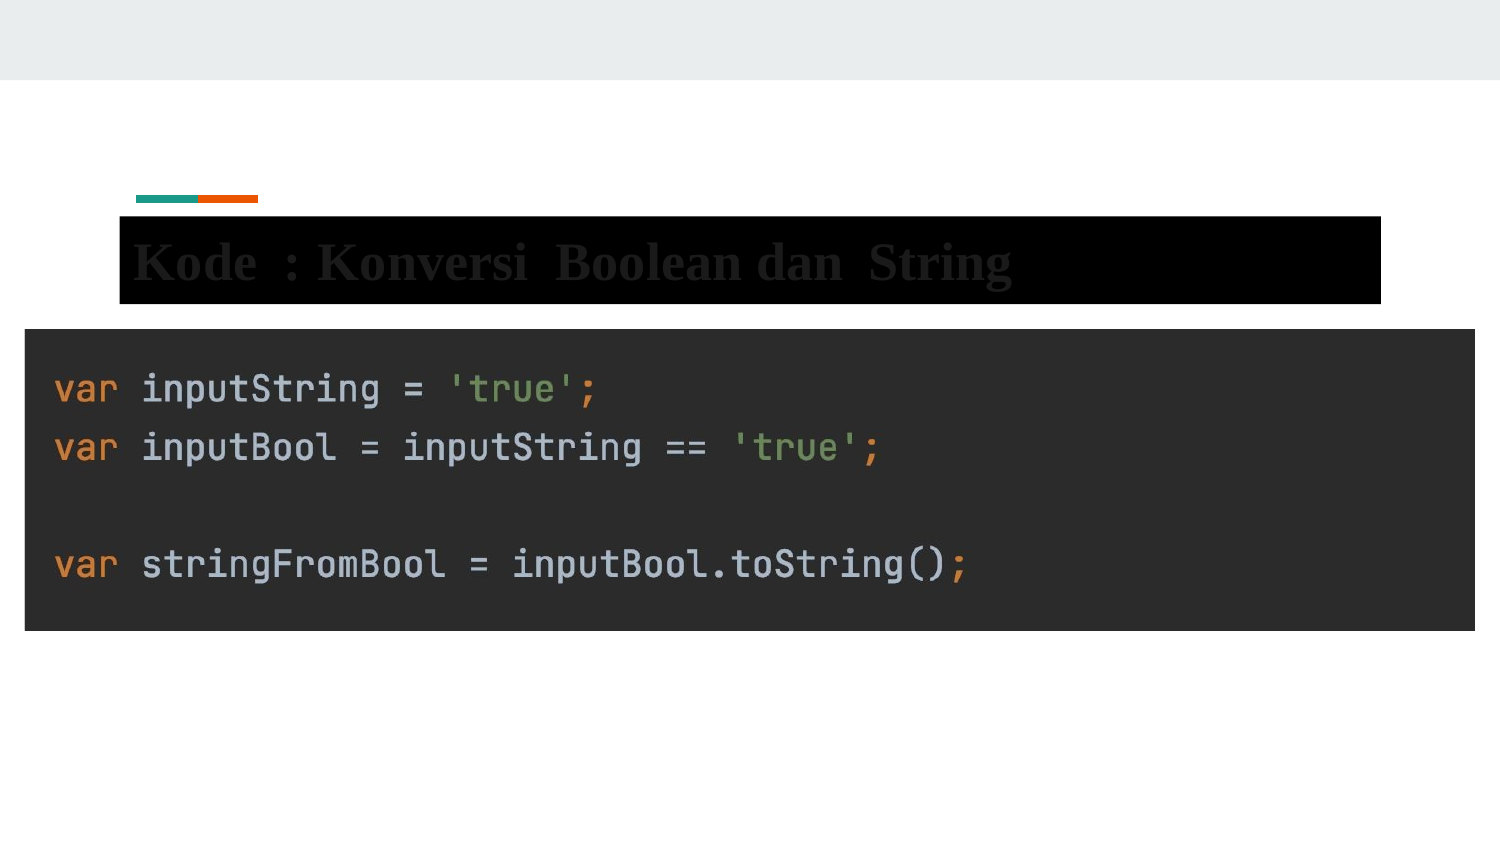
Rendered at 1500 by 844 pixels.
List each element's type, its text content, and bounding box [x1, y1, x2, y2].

text_box Kode : Konversi Boolean dan String [119, 216, 1381, 305]
text_box [24, 329, 1475, 631]
text_box [0, 0, 1500, 81]
